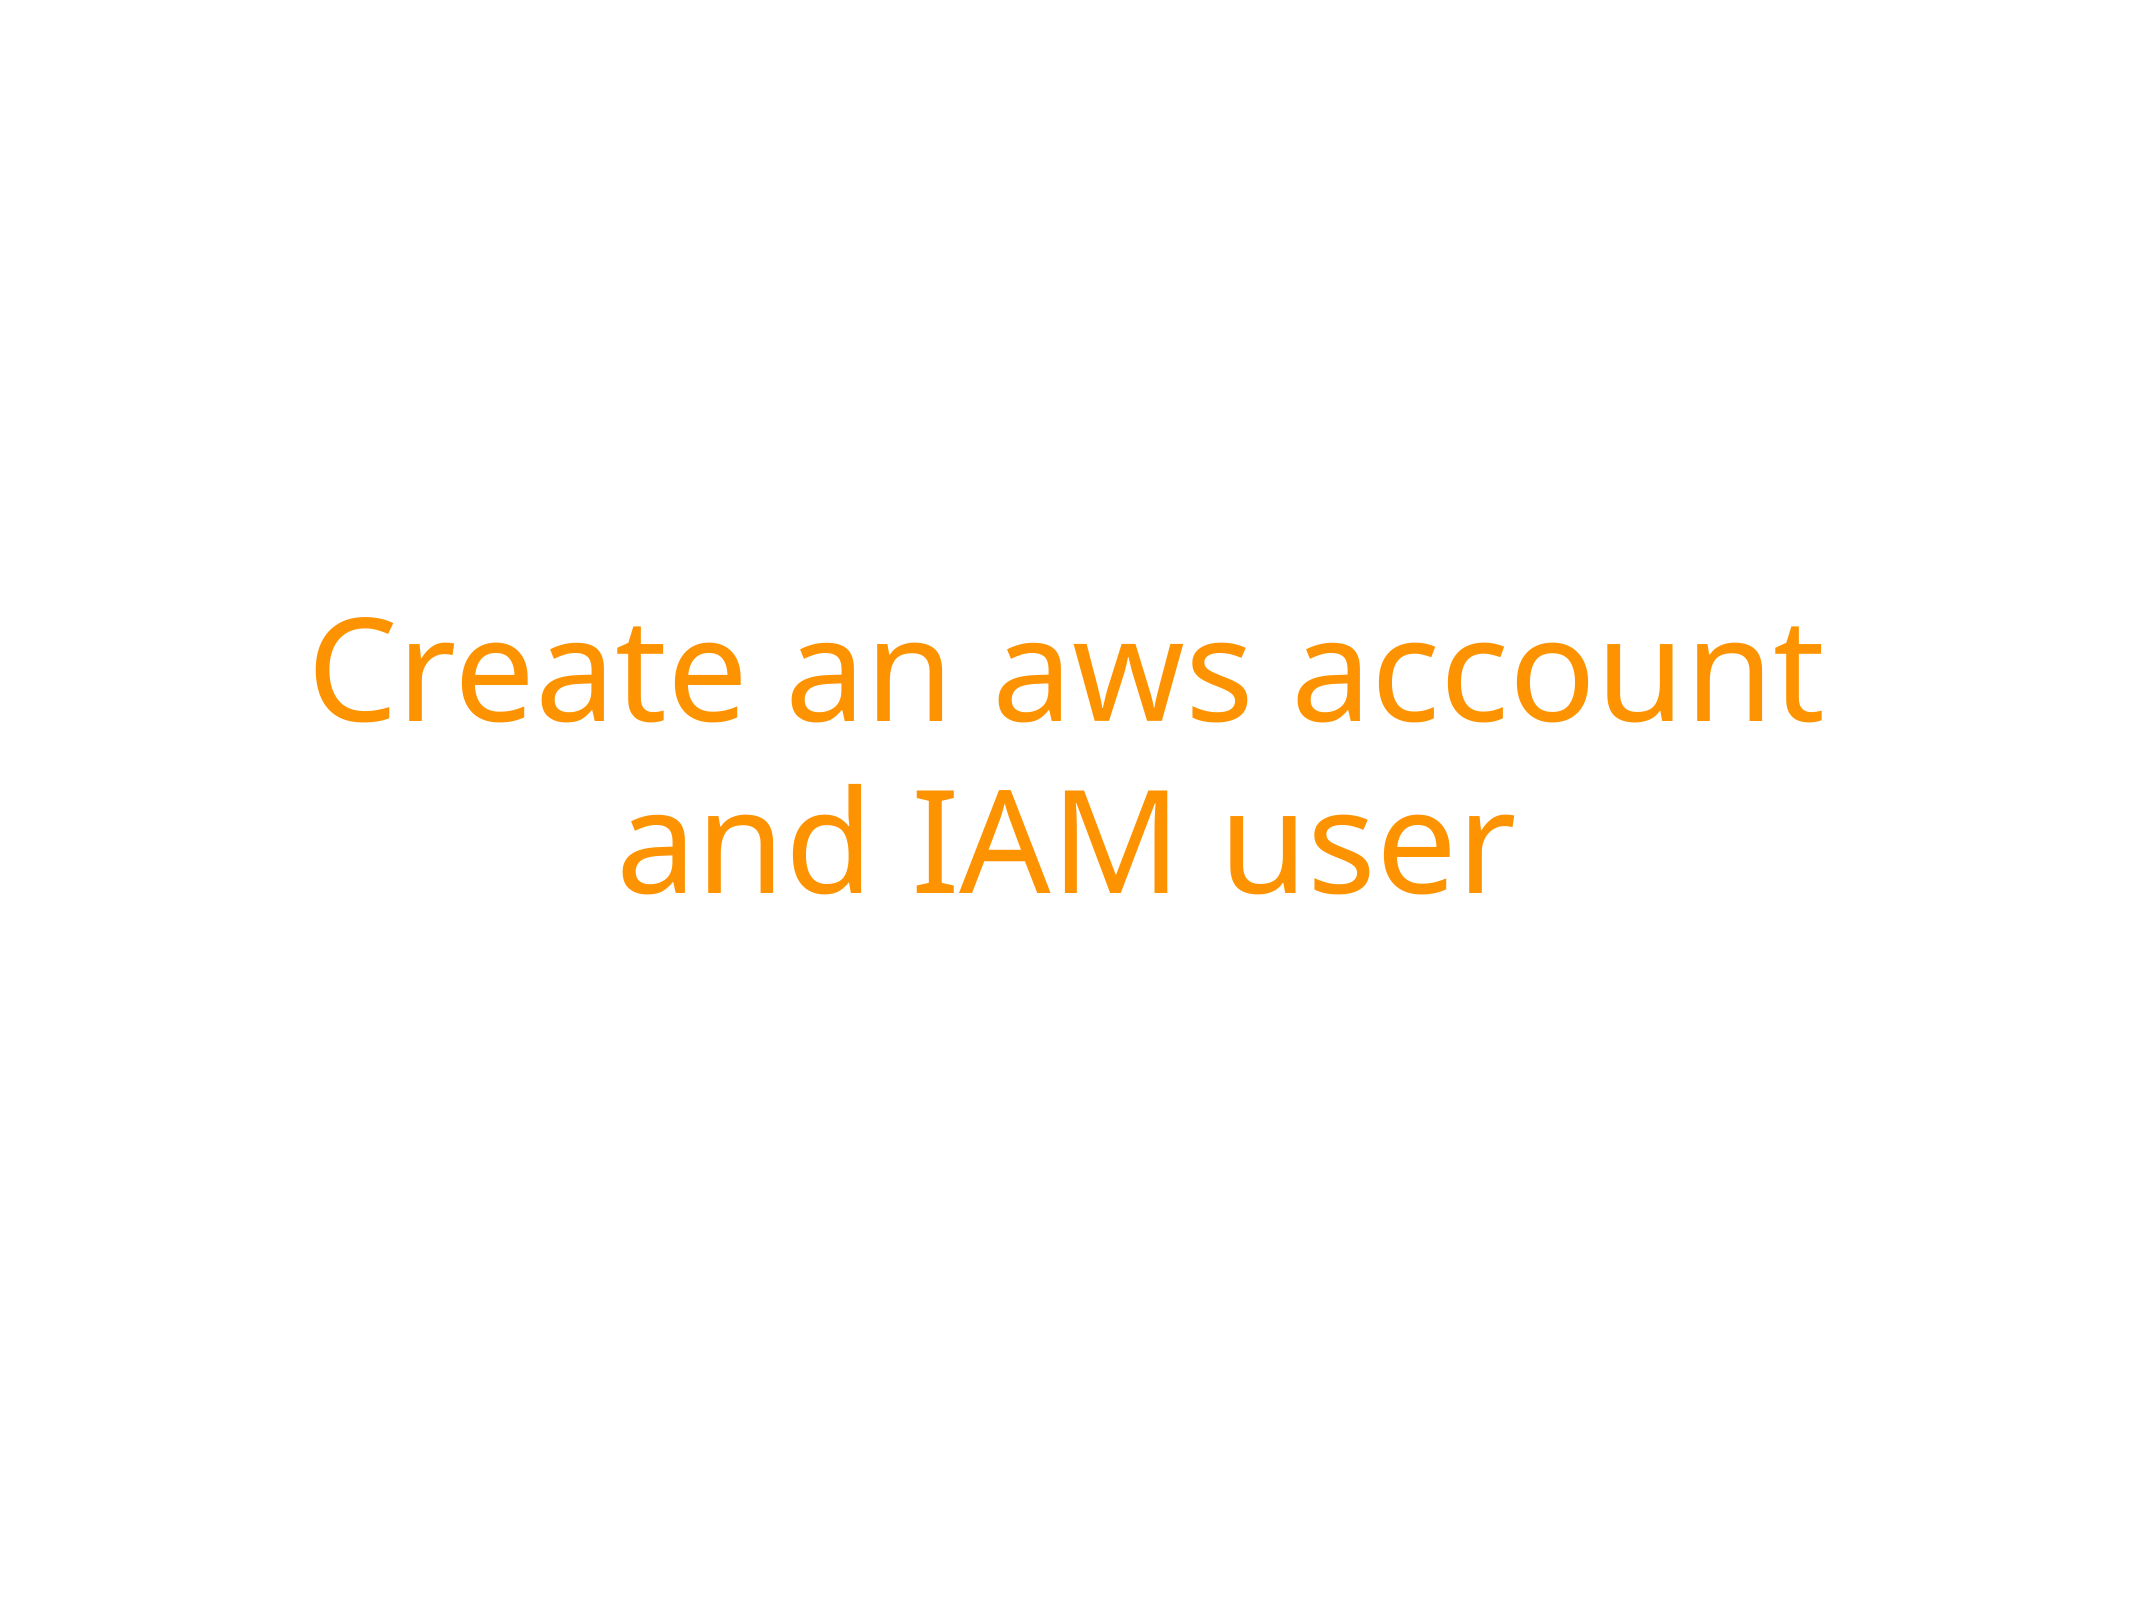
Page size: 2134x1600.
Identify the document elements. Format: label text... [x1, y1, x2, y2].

text_box Create an aws account and IAM user [153, 479, 1981, 1021]
